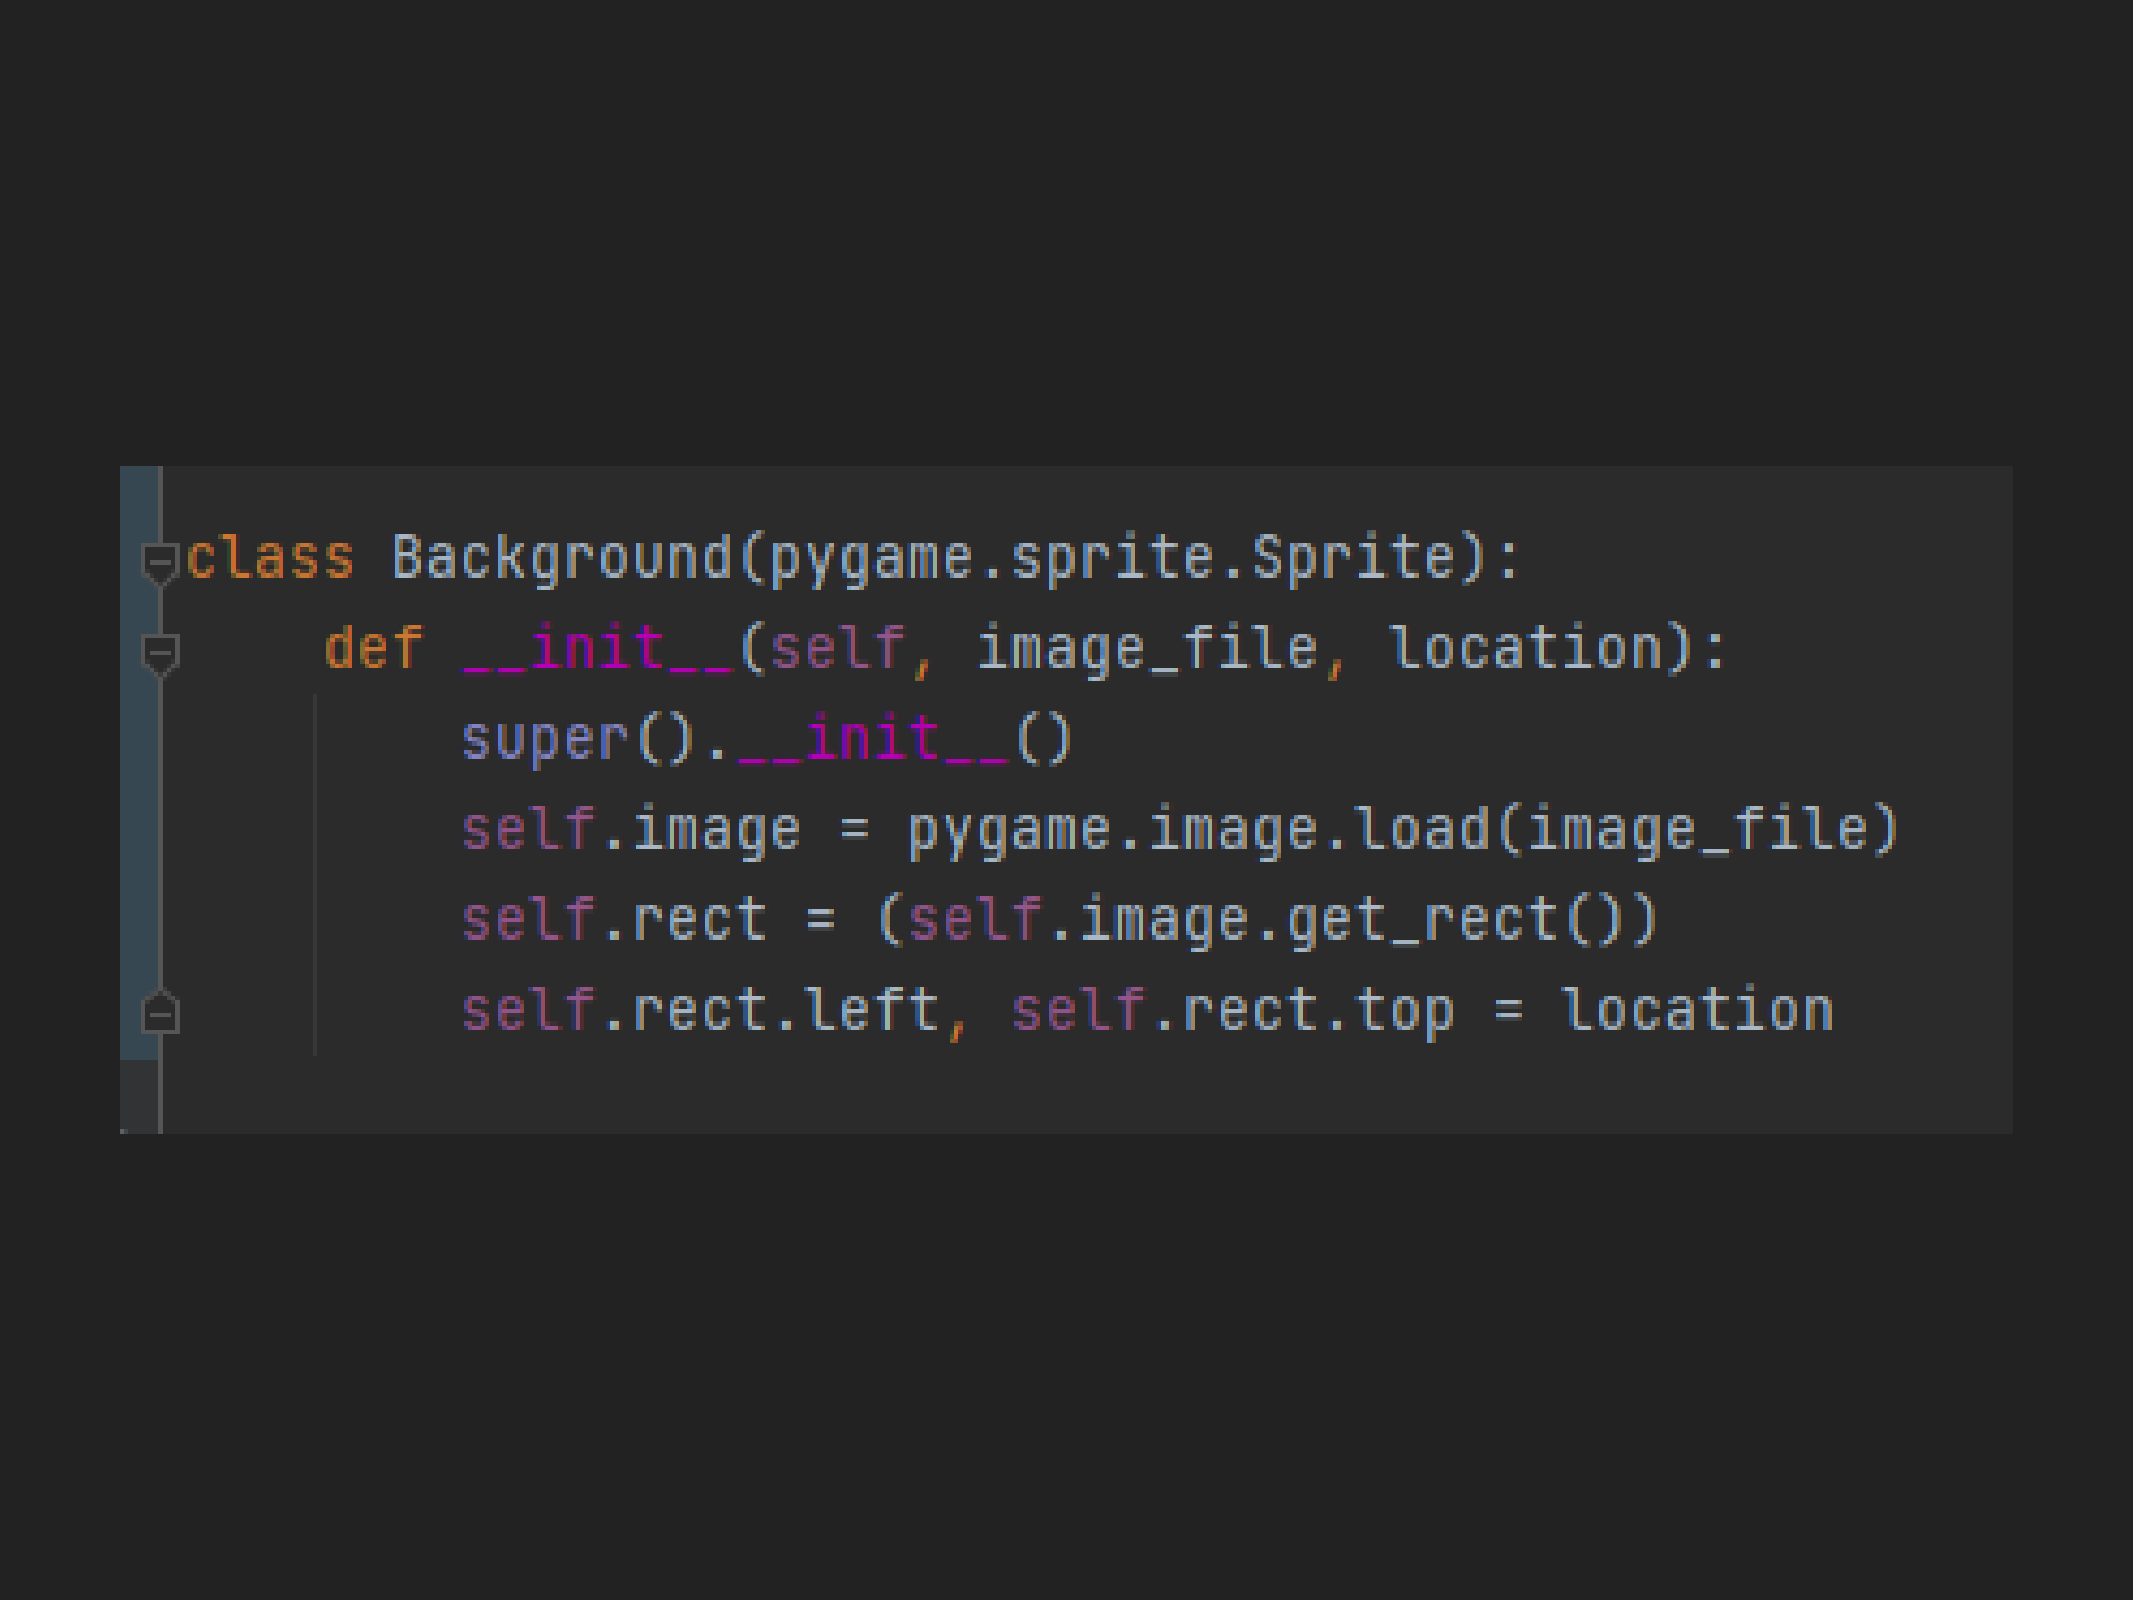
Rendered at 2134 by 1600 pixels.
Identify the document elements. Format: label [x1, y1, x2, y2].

picture [120, 466, 2013, 1134]
